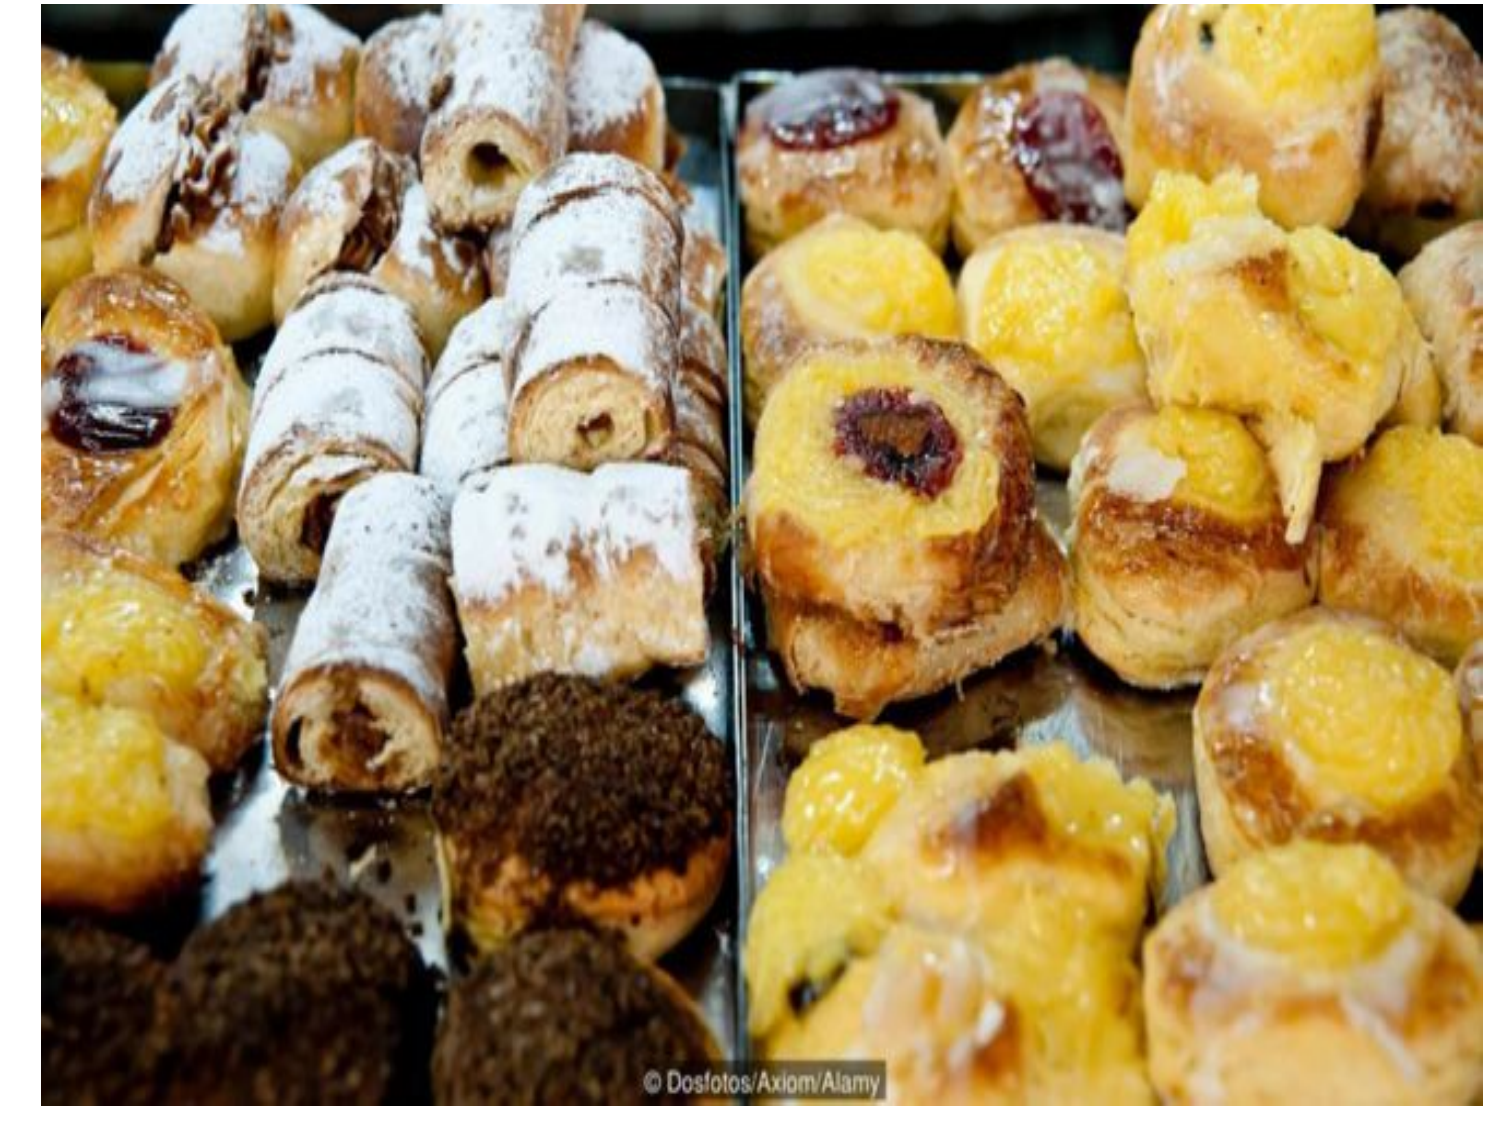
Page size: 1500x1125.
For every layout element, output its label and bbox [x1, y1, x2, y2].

list [41, 3, 1483, 1107]
